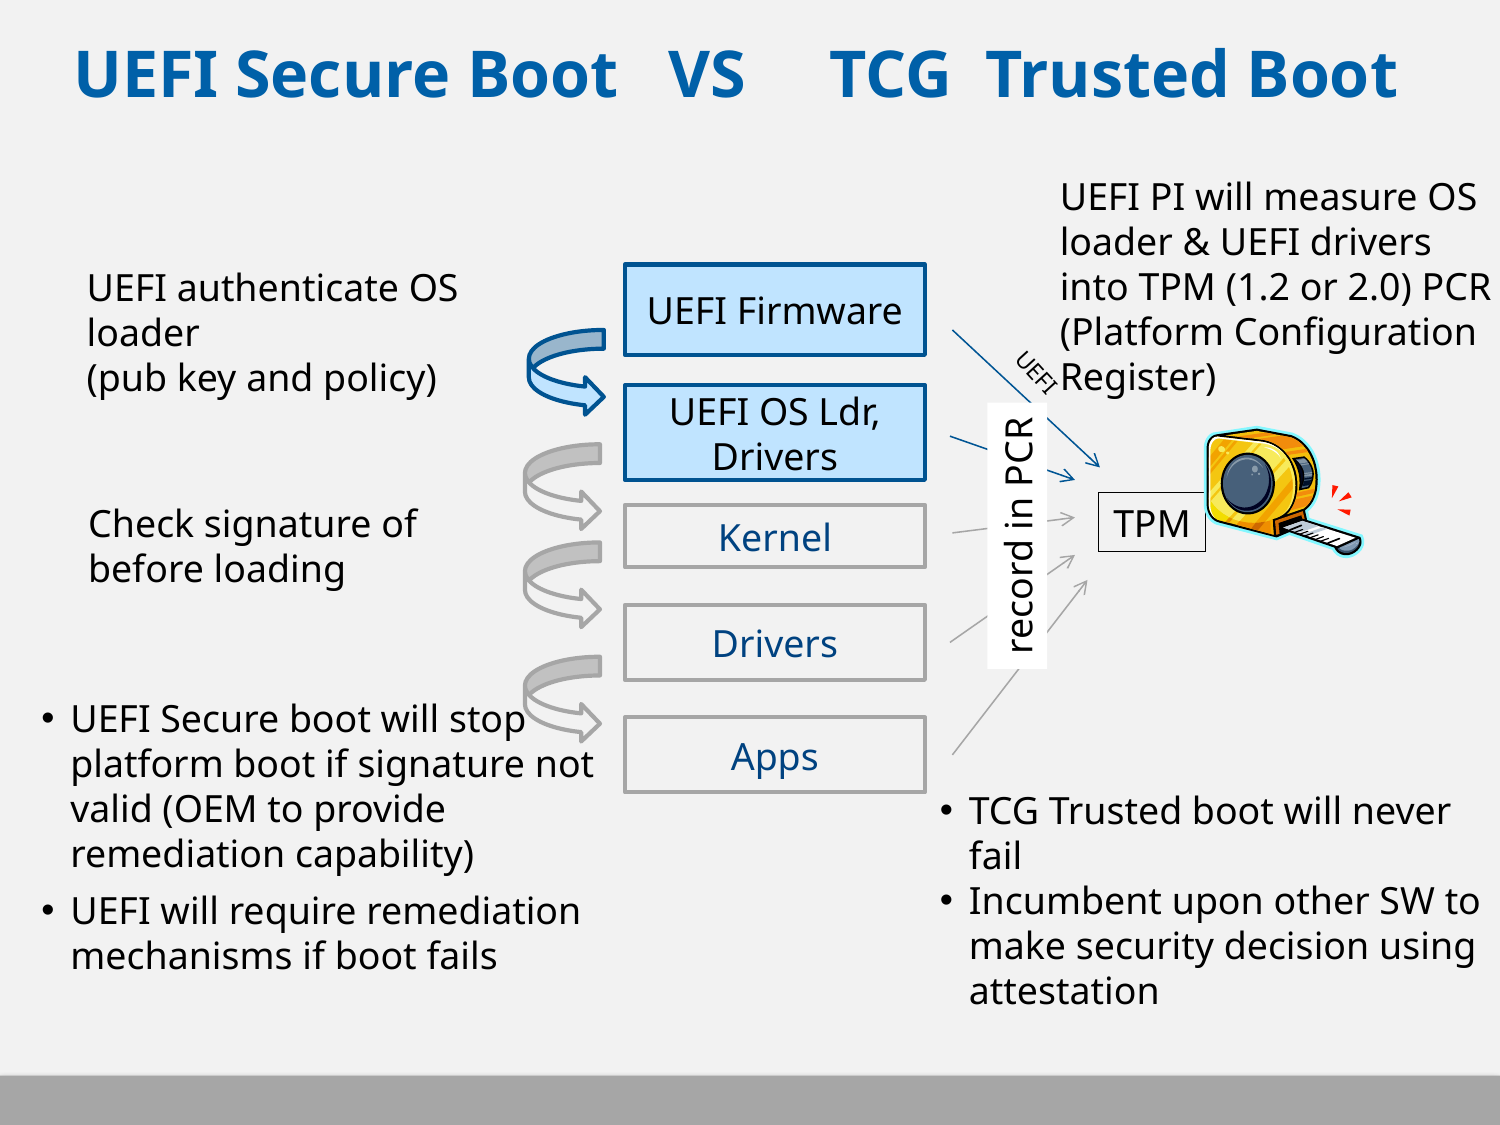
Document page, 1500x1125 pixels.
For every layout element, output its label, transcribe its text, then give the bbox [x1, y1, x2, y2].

text_box TCG Trusted boot will never fail Incumbent upon other SW to make security decision using attestation [924, 779, 1500, 1020]
text_box UEFI PI will measure OS loader & UEFI drivers into TPM (1.2 or 2.0) PCR (Platform Configuration Register) [1045, 165, 1500, 406]
text_box UEFI authenticate OS loader (pub key and policy) [71, 256, 496, 407]
picture [1203, 425, 1367, 559]
text_box UEFI Secure boot will stop platform boot if signature not valid (OEM to provide remediation capability) UEFI will require remediation mechanisms if boot fails [26, 687, 615, 985]
text_box Check signature of before loading [73, 492, 519, 598]
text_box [524, 264, 1207, 793]
title UEFI Secure Boot VS TCG Trusted Boot [73, 32, 1426, 185]
